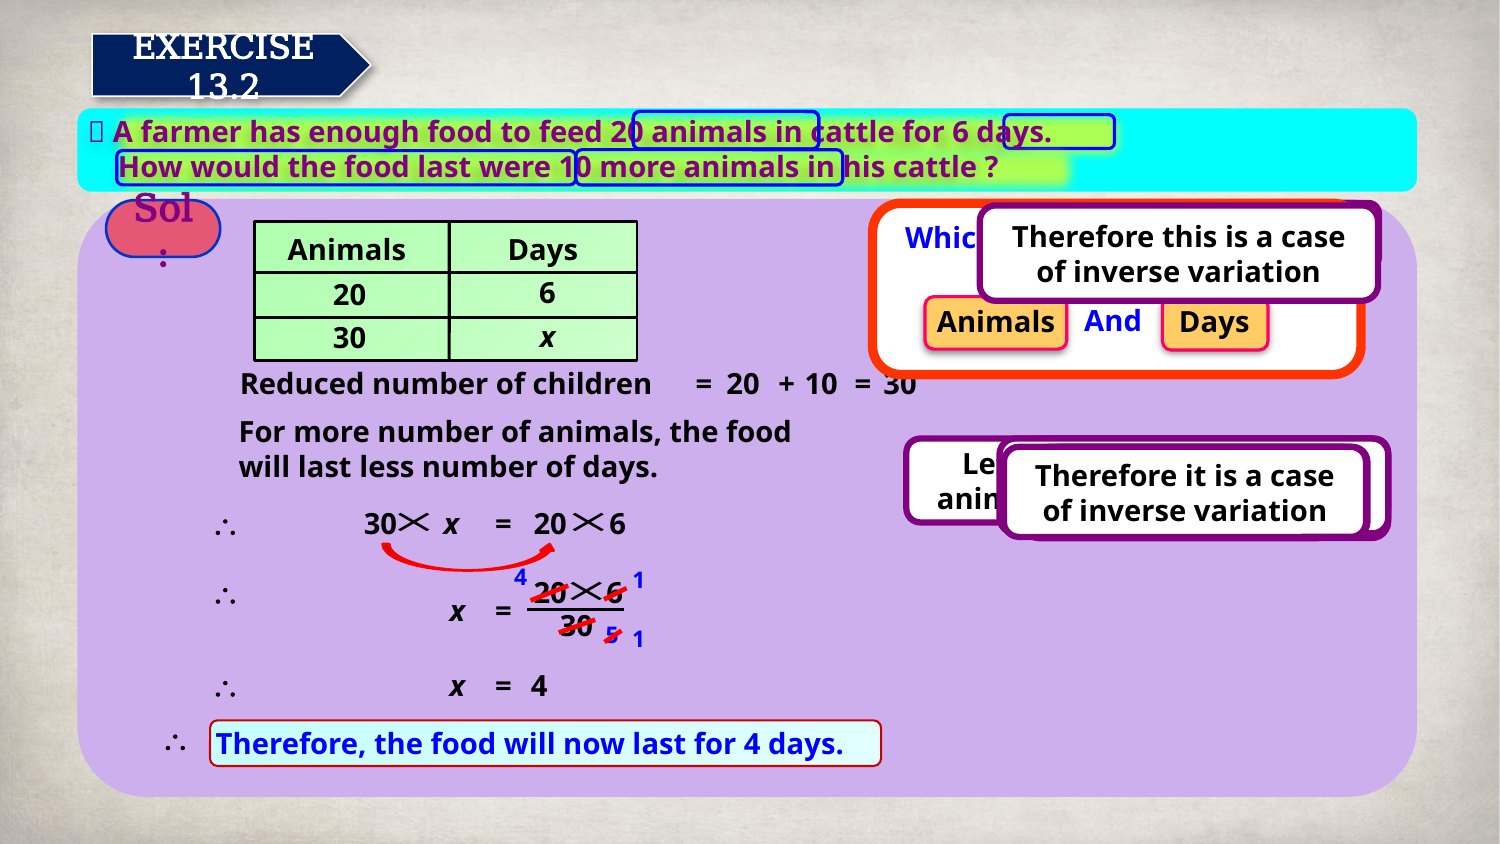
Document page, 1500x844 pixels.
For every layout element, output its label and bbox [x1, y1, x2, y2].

picture [0, 0, 1500, 844]
text_box [910, 295, 1082, 350]
text_box [605, 628, 620, 645]
text_box [605, 585, 625, 603]
text_box [531, 583, 568, 603]
text_box [254, 221, 638, 362]
text_box [1160, 295, 1269, 351]
text_box [559, 617, 595, 635]
